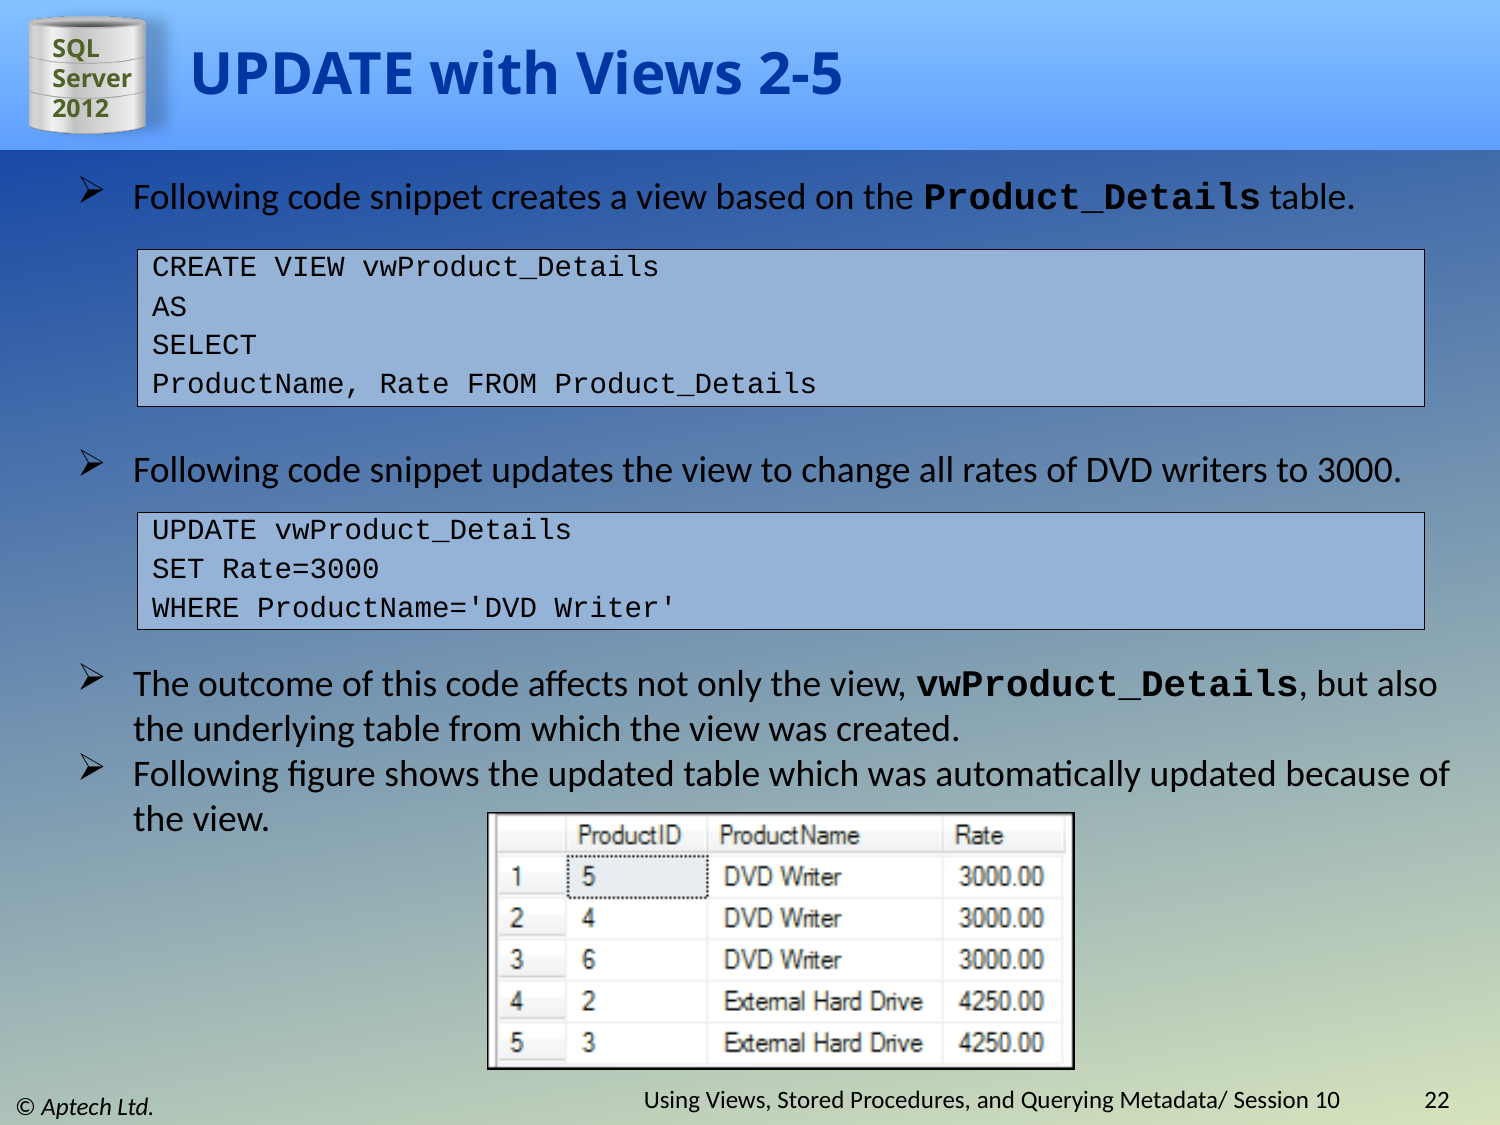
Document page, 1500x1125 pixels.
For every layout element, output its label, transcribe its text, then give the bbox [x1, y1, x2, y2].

text_box UPDATE vwProduct_Details SET Rate=3000 WHERE ProductName='DVD Writer' [137, 512, 1425, 630]
picture [487, 812, 1076, 1070]
text_box Following code snippet creates a view based on the Product_Details table. [62, 164, 1475, 225]
picture [24, 0, 150, 150]
text_box Following code snippet updates the view to change all rates of DVD writers to 3000. [62, 437, 1475, 498]
text_box The outcome of this code affects not only the view, vwProduct_Details, but also the underlying table from which the view was created. Following figure shows the updated table which was automatically updated because of the view. [62, 651, 1475, 847]
footer Using Views, Stored Procedures, and Querying Metadata/ Session 10 [375, 1084, 1363, 1113]
text_box CREATE VIEW vwProduct_Details AS SELECT ProductName, Rate FROM Product_Details [137, 249, 1425, 407]
slide_number 22 [1363, 1084, 1465, 1113]
title UPDATE with Views 2-5 [174, 37, 1426, 106]
